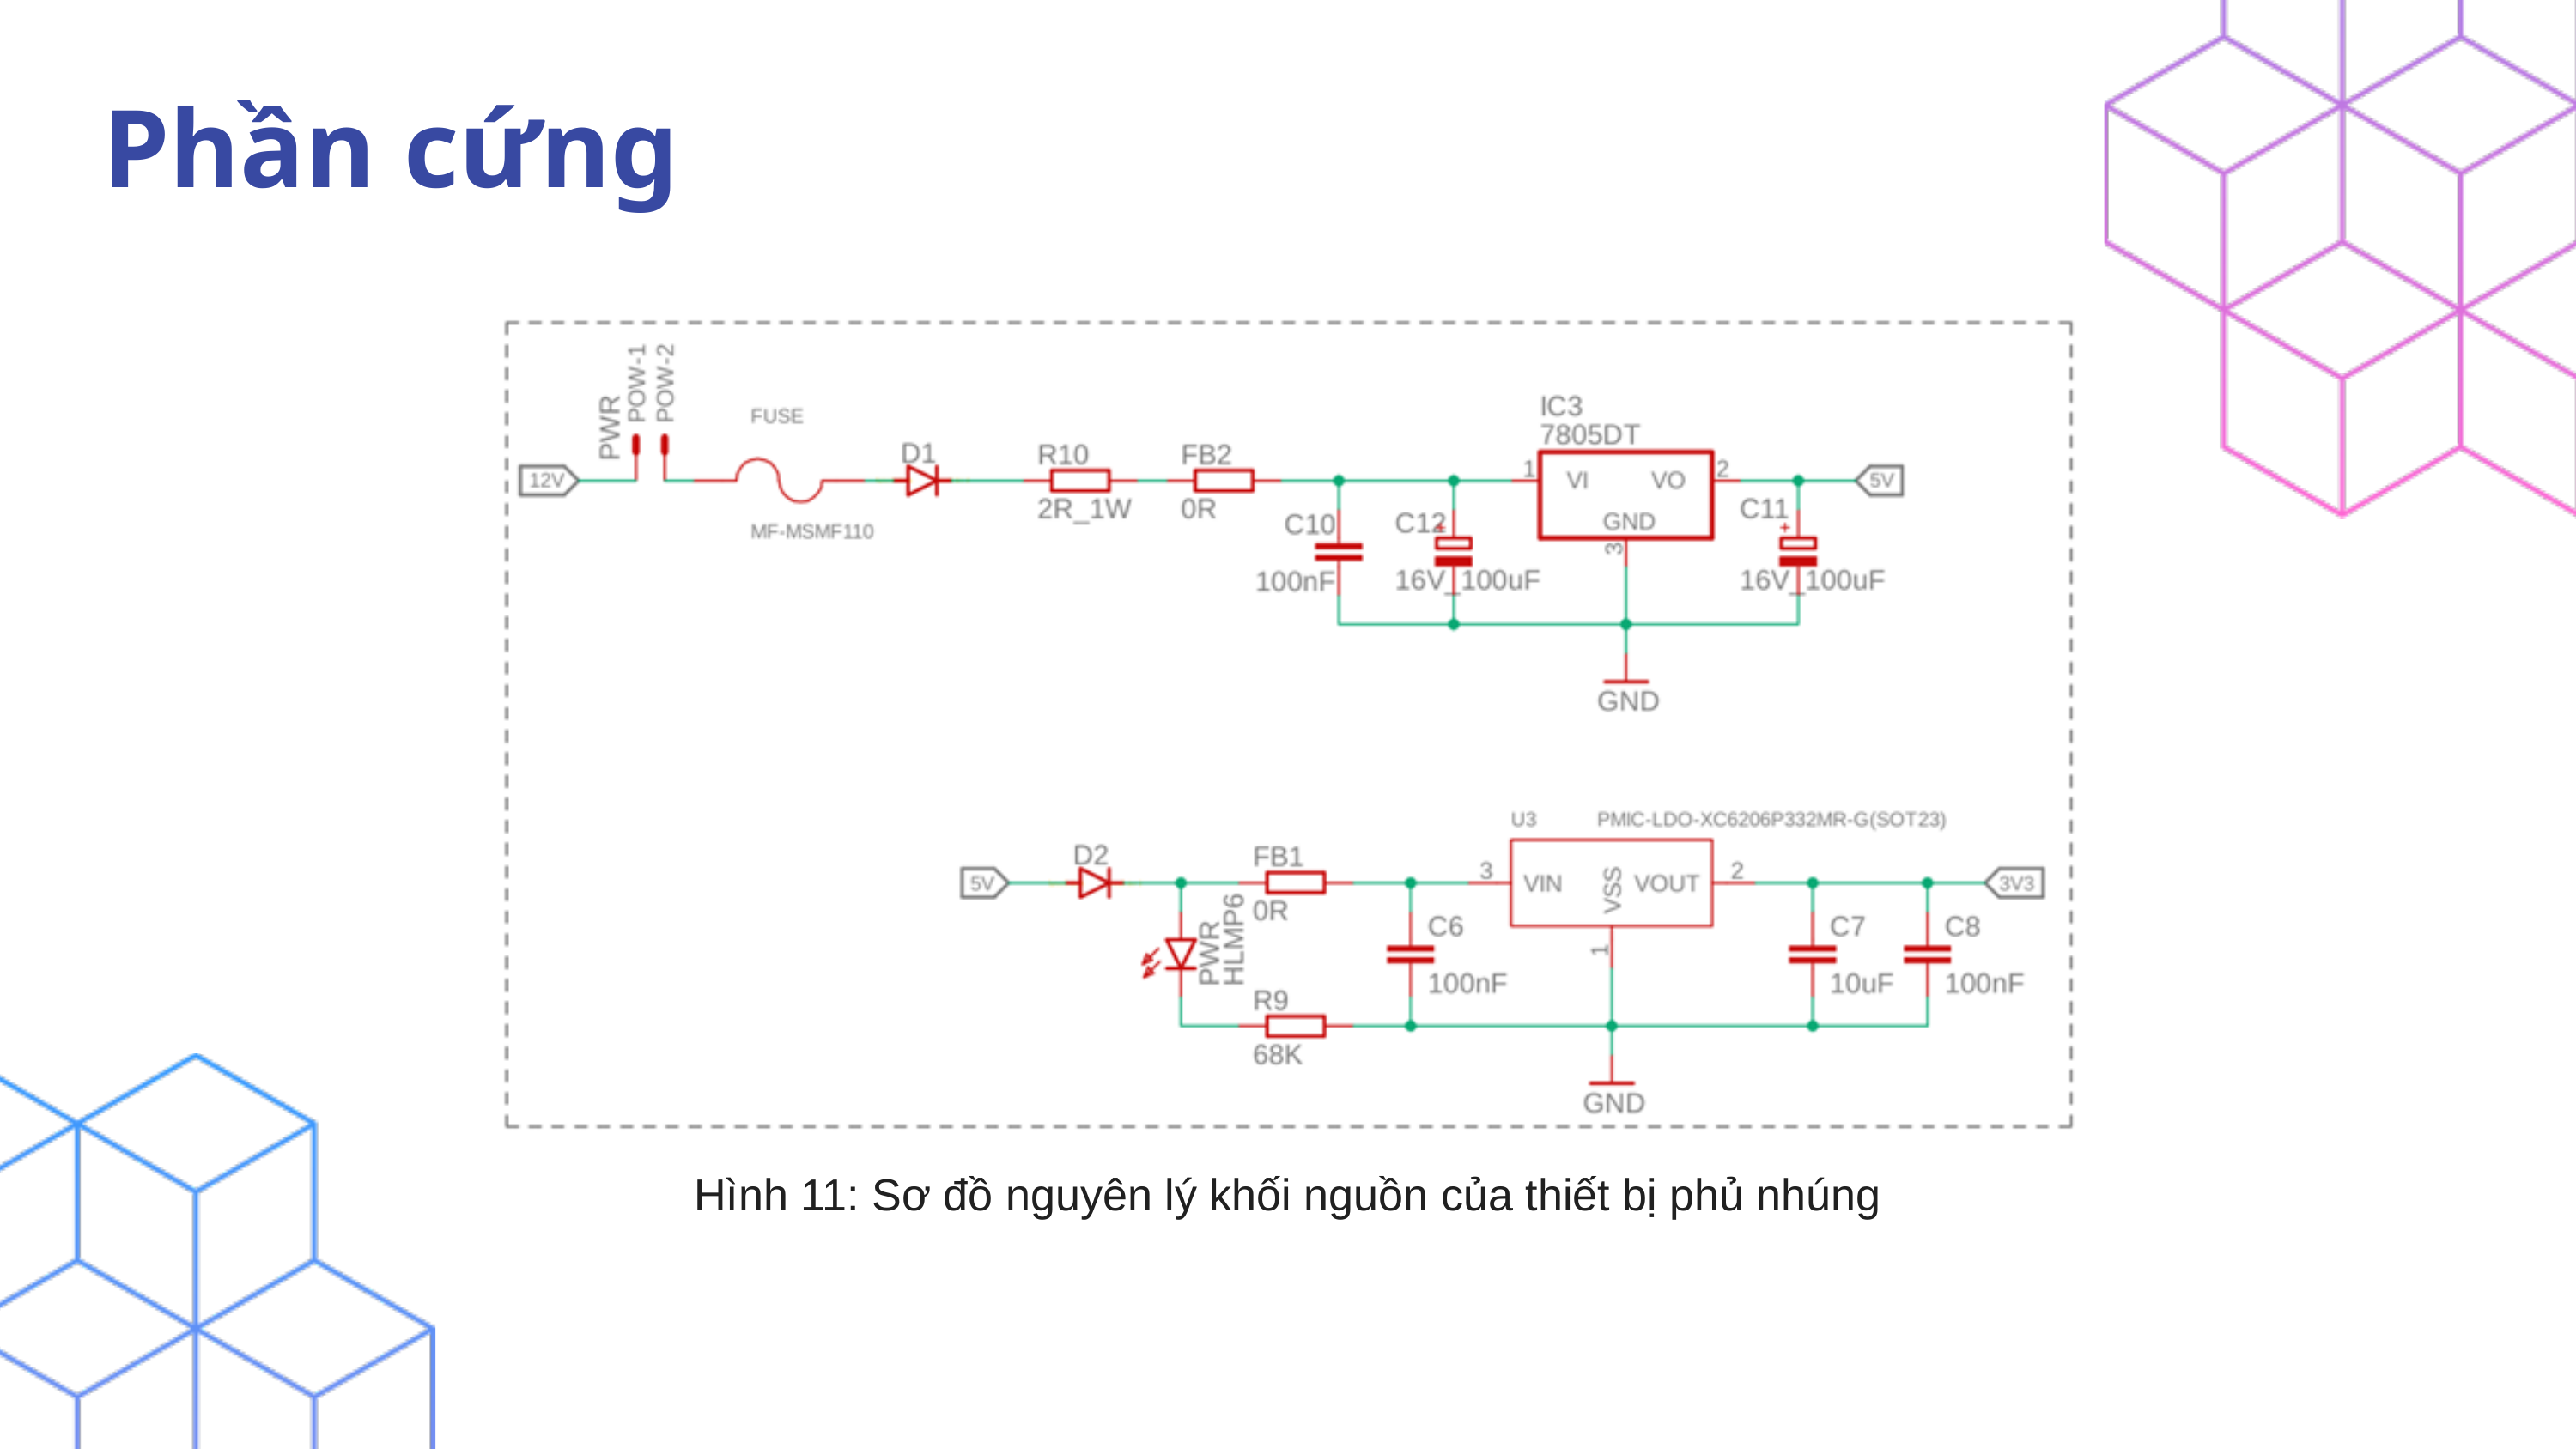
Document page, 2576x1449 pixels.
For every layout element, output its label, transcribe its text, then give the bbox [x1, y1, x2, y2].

text_box [499, 315, 2077, 1133]
text_box [2104, 0, 2576, 519]
text_box [0, 1053, 436, 1449]
text_box Phần cứng [102, 70, 2373, 209]
text_box Hình 11: Sơ đồ nguyên lý khối nguồn của thiết bị phủ nhúng [611, 1152, 1965, 1220]
